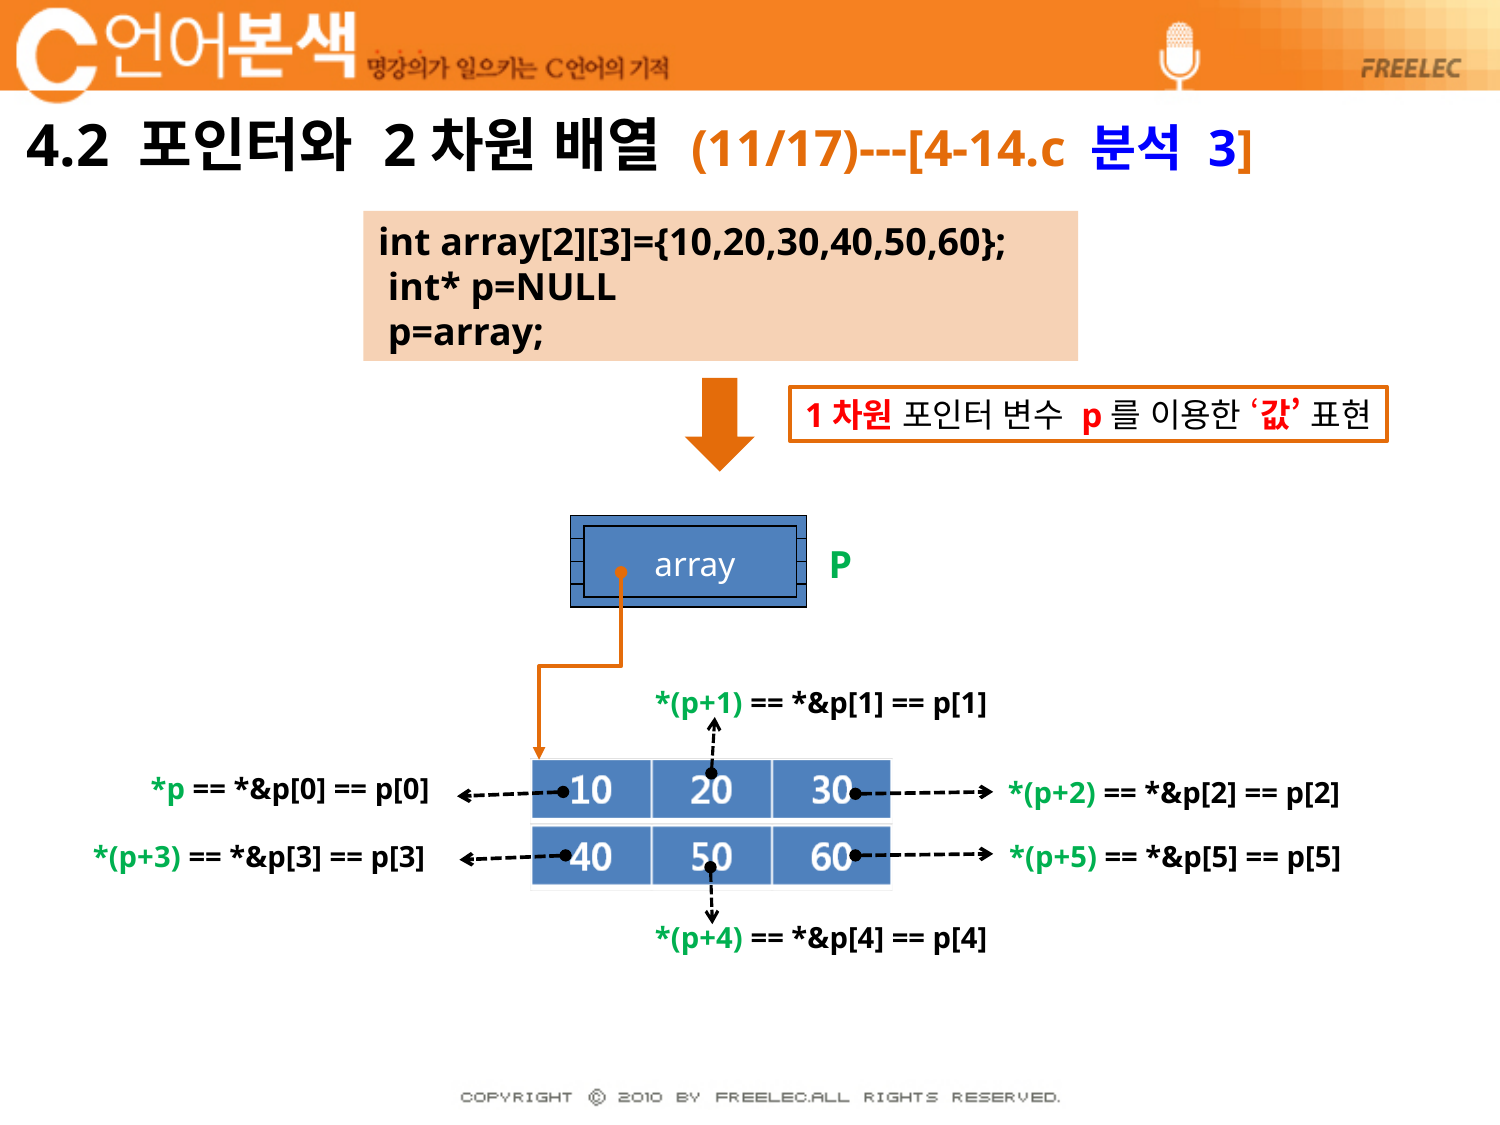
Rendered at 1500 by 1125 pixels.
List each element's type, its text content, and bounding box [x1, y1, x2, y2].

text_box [855, 791, 994, 795]
text_box 1차원 포인터 변수 p를 이용한 ‘값’ 표현 [790, 386, 1387, 442]
picture [0, 0, 1500, 1125]
text_box *p == *&p[0] == p[0] [135, 762, 474, 813]
text_box int array[2][3]={10,20,30,40,50,60}; int* p=NULL p=array; [361, 209, 1080, 363]
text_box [570, 515, 868, 608]
text_box *(p+3) == *&p[3] == p[3] [78, 831, 489, 882]
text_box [684, 743, 742, 748]
title 4.2 포인터와 2차원 배열 (11/17)---[4-14.c 분석 3] [11, 107, 1500, 178]
picture [519, 747, 904, 899]
text_box *(p+5) == *&p[5] == p[5] [994, 831, 1421, 882]
text_box *(p+1) == *&p[1] == p[1] [640, 677, 1078, 727]
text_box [486, 624, 675, 708]
text_box [682, 375, 757, 474]
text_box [456, 791, 564, 797]
list [8, 189, 1500, 1043]
text_box *(p+2) == *&p[2] == p[2] [993, 766, 1421, 817]
text_box *(p+4) == *&p[4] == p[4] [640, 912, 1080, 962]
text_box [459, 855, 566, 860]
